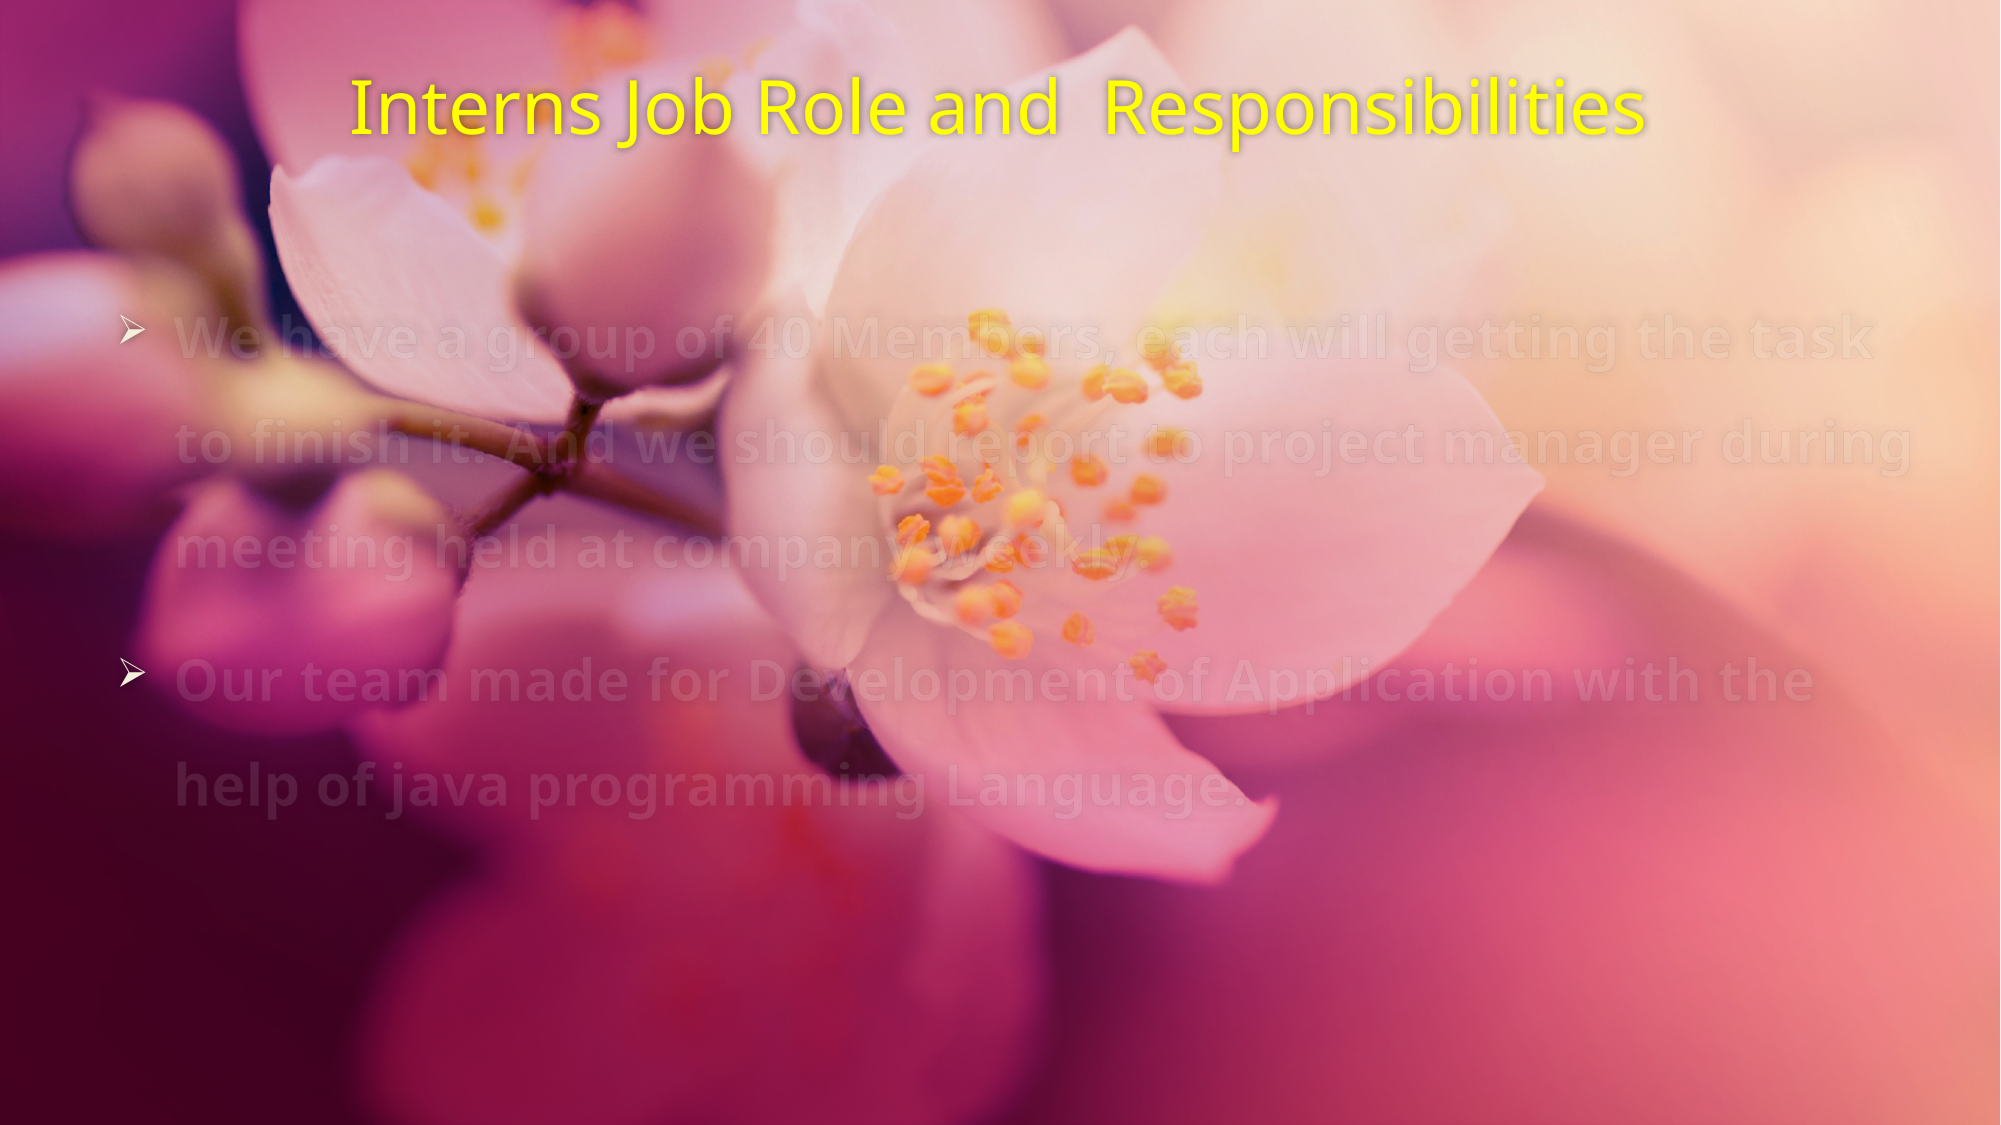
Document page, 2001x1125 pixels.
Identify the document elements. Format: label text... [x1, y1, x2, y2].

title Interns Job Role and Responsibilities [149, 50, 1849, 253]
list We have a group of 40 Members, each will getting the task to finish it. And we should report to project manager during meeting held at company weekly. Our team made for Development of Application with the help of java programming Language. [101, 257, 1937, 1010]
picture [0, 0, 2001, 1125]
